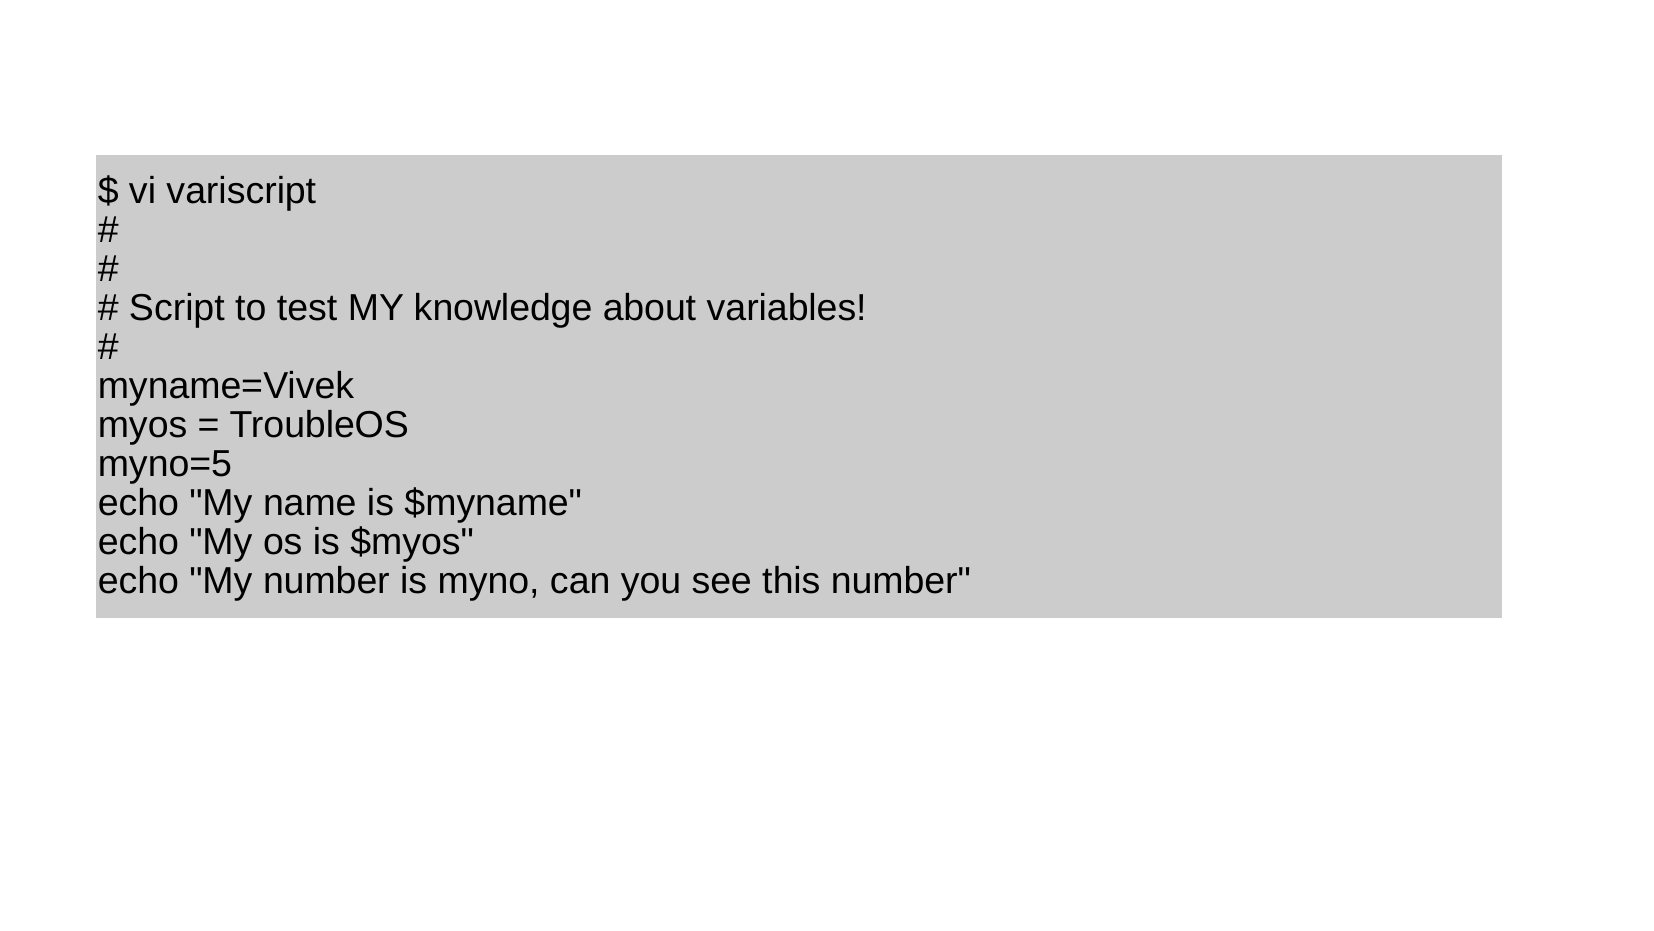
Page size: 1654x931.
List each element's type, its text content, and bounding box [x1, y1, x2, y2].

table_header $ vi variscript # # # Script to test MY knowledge about variables! # myname=Vivek myos = TroubleOS myno=5 echo "My name is $myname" echo "My os is $myos" echo "My number is myno, can you see this number" [96, 155, 1502, 618]
